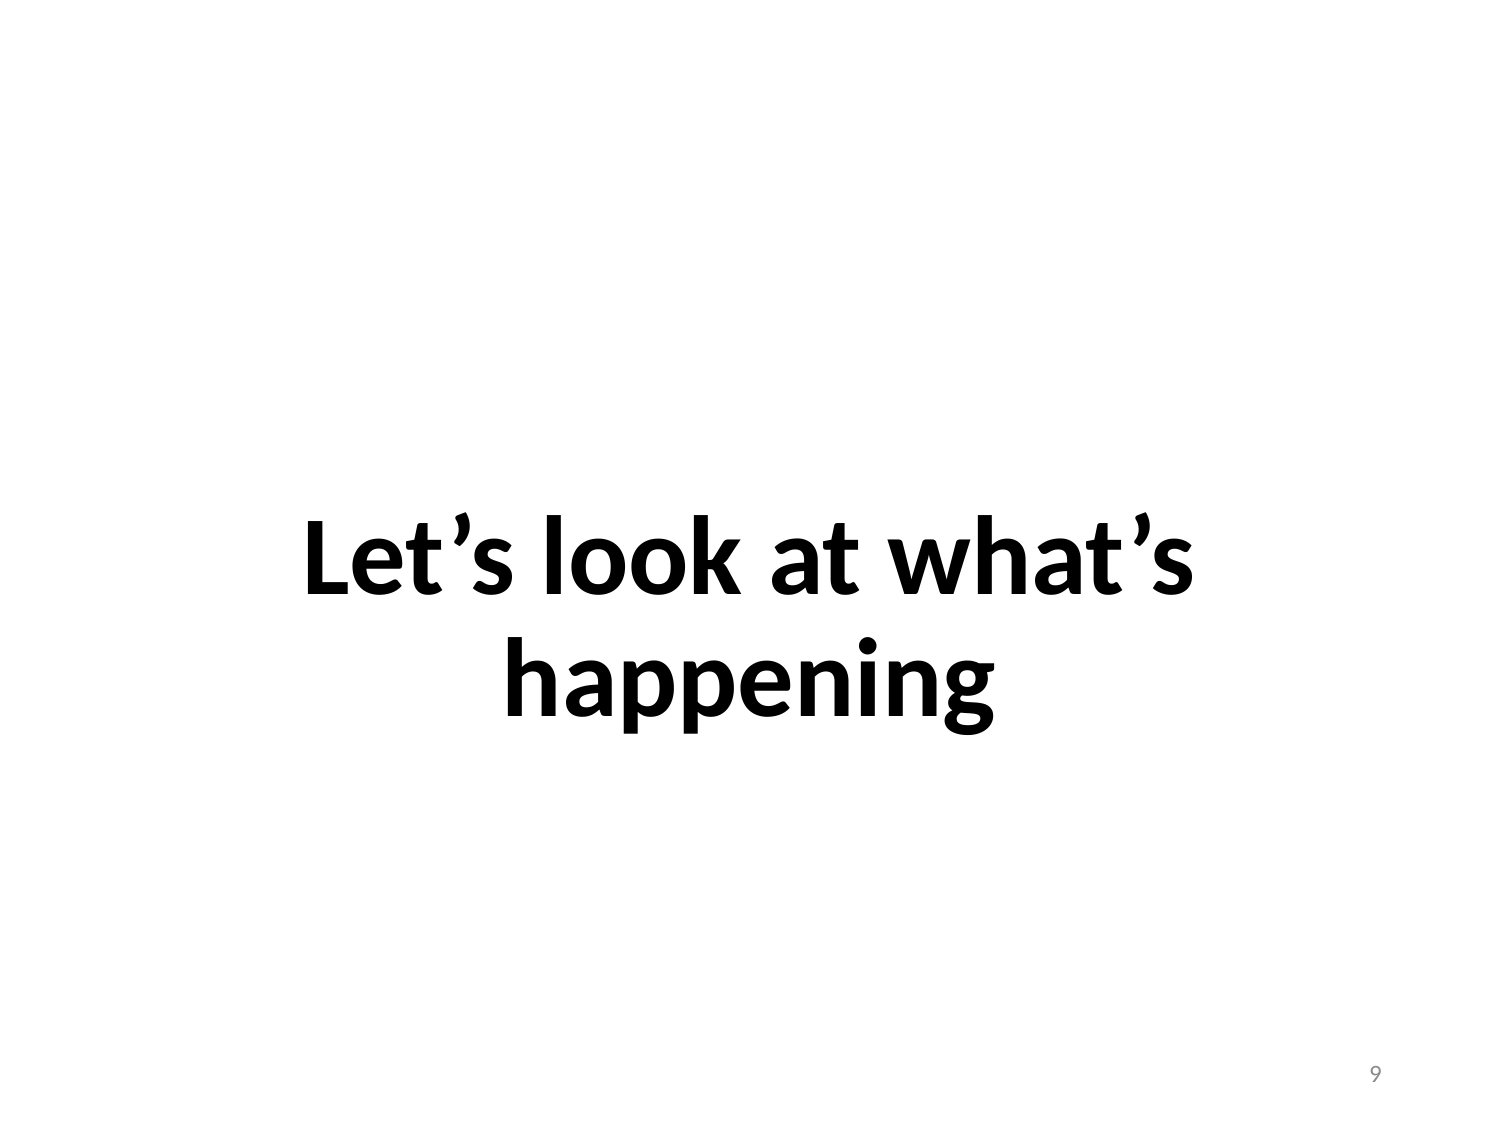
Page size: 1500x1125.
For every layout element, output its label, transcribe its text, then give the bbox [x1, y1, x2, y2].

slide_number 9 [1059, 1042, 1397, 1103]
title Let’s look at what’s happening [102, 280, 1397, 749]
